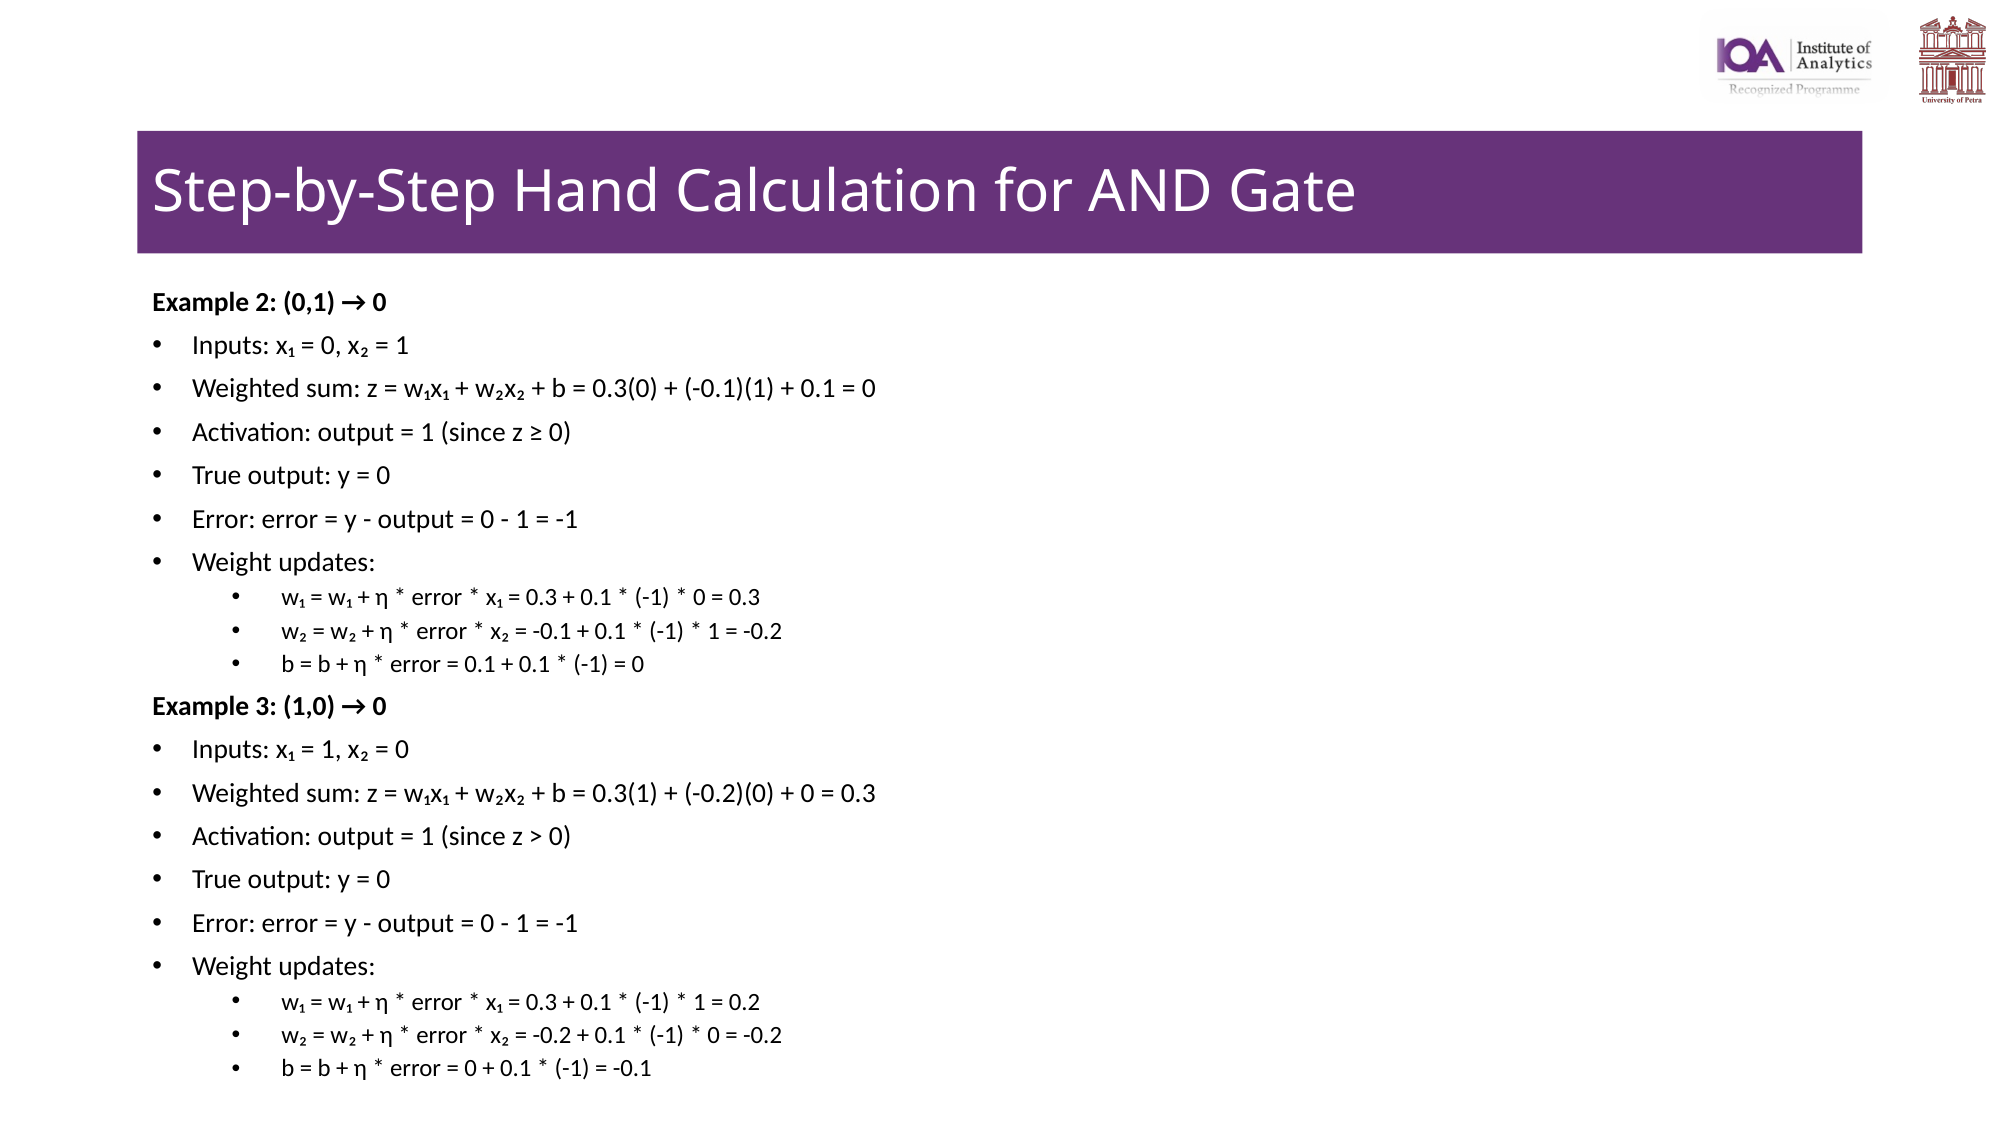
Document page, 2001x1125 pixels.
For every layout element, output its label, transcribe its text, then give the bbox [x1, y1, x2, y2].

title Step-by-Step Hand Calculation for AND Gate [137, 130, 1863, 254]
picture [1919, 16, 1986, 111]
picture [1728, 37, 1861, 75]
list Example 2: (0,1) → 0 Inputs: x₁ = 0, x₂ = 1 Weighted sum: z = w₁x₁ + w₂x₂ + b = 0.3(0) + (-0.1)(1) + 0.1 = 0 Activation: output = 1 (since z ≥ 0) True output: y = 0 Error: error = y - output = 0 - 1 = -1 Weight updates: w₁ = w₁ + η * error * x₁ = 0.3 + 0.1 * (-1) * 0 = 0.3 w₂ = w₂ + η * error * x₂ = -0.1 + 0.1 * (-1) * 1 = -0.2 b = b + η * error = 0.1 + 0.1 * (-1) = 0 Example 3: (1,0) → 0 Inputs: x₁ = 1, x₂ = 0 Weighted sum: z = w₁x₁ + w₂x₂ + b = 0.3(1) + (-0.2)(0) + 0 = 0.3 Activation: output = 1 (since z > 0) True output: y = 0 Error: error = y - output = 0 - 1 = -1 Weight updates: w₁ = w₁ + η * error * x₁ = 0.3 + 0.1 * (-1) * 1 = 0.2 w₂ = w₂ + η * error * x₂ = -0.2 + 0.1 * (-1) * 0 = -0.2 b = b + η * error = 0 + 0.1 * (-1) = -0.1 [137, 279, 1863, 1099]
